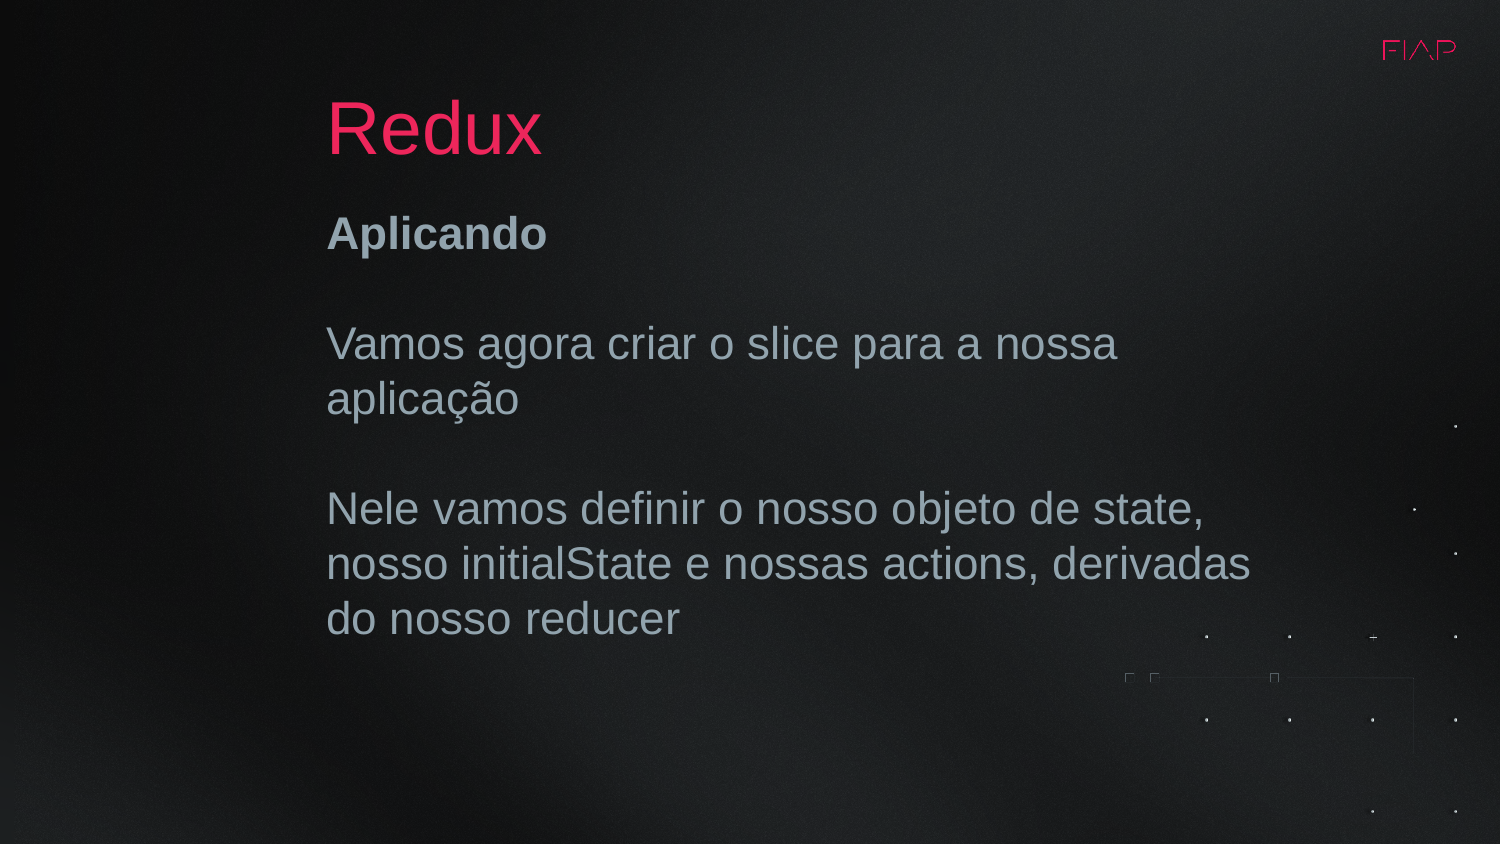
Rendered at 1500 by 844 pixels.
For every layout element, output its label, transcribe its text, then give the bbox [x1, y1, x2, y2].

picture [0, 0, 1500, 844]
text_box Redux [311, 72, 1126, 177]
text_box Aplicando Vamos agora criar o slice para a nossa aplicação Nele vamos definir o nosso objeto de state, nosso initialState e nossas actions, derivadas do nosso reducer [311, 196, 1292, 651]
